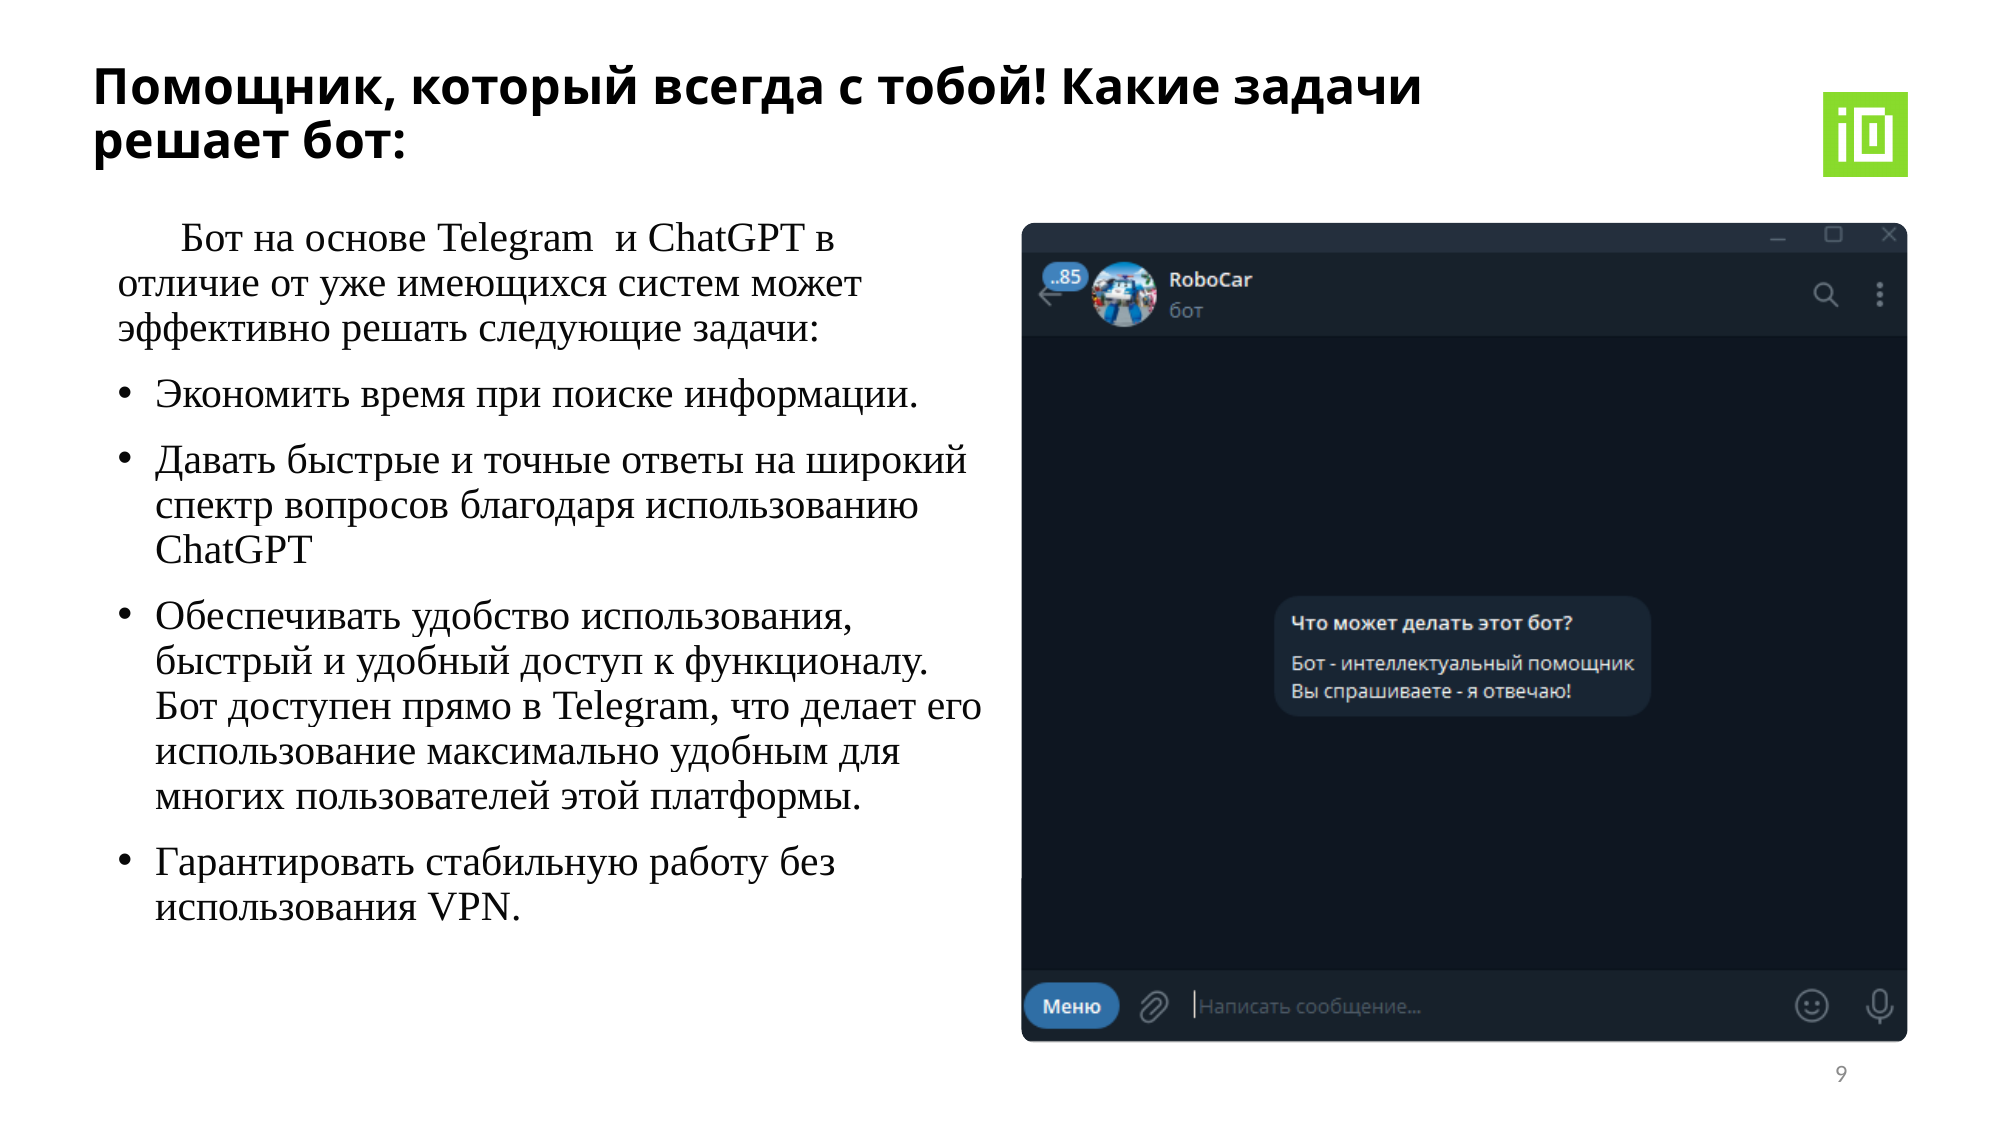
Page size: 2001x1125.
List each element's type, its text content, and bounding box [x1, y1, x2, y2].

text_box [77, 183, 978, 1024]
title Помощник, который всегда с тобой! Какие задачи решает бот: [77, 46, 1578, 184]
slide_number 9 [1412, 1043, 1863, 1103]
picture [1822, 92, 1908, 177]
text_box Бот на основе Telegram и ChatGPT в отличие от уже имеющихся систем может эффективно решать следующие задачи: Экономить время при поиске информации. Давать быстрые и точные ответы на широкий спектр вопросов благодаря использованию ChatGPT Обеспечивать удобство использования, быстрый и удобный доступ к функционалу. Бот доступен прямо в Telegram, что делает его использование максимально удобным для многих пользователей этой платформы. Гарантировать стабильную работу без использования VPN. [102, 208, 1003, 1049]
picture [1021, 222, 1908, 1043]
